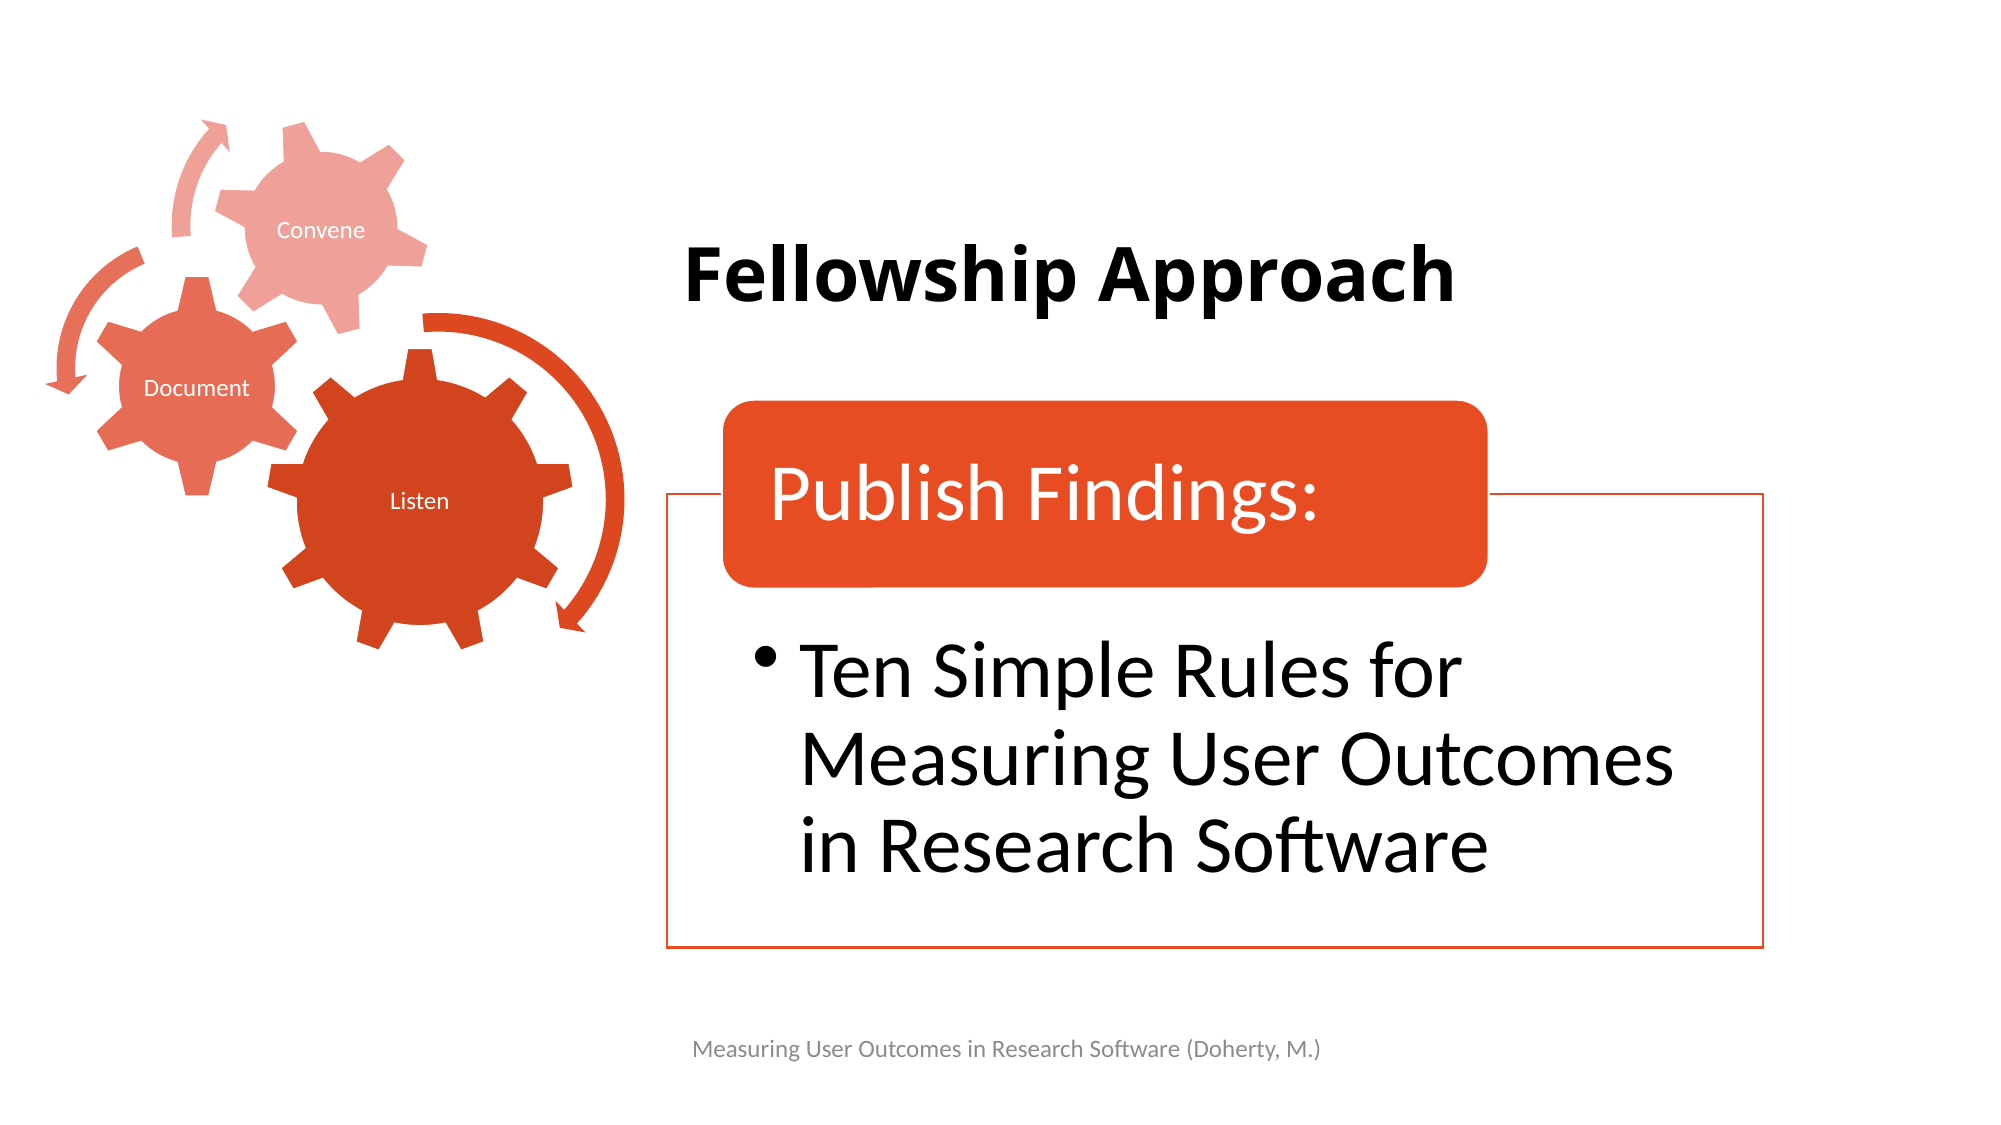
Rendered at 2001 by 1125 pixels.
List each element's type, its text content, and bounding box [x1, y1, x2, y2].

footer Measuring User Outcomes in Research Software (Doherty, M.) [677, 1021, 1869, 1074]
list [667, 354, 1763, 993]
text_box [0, 92, 610, 658]
title Fellowship Approach [667, 103, 1763, 326]
